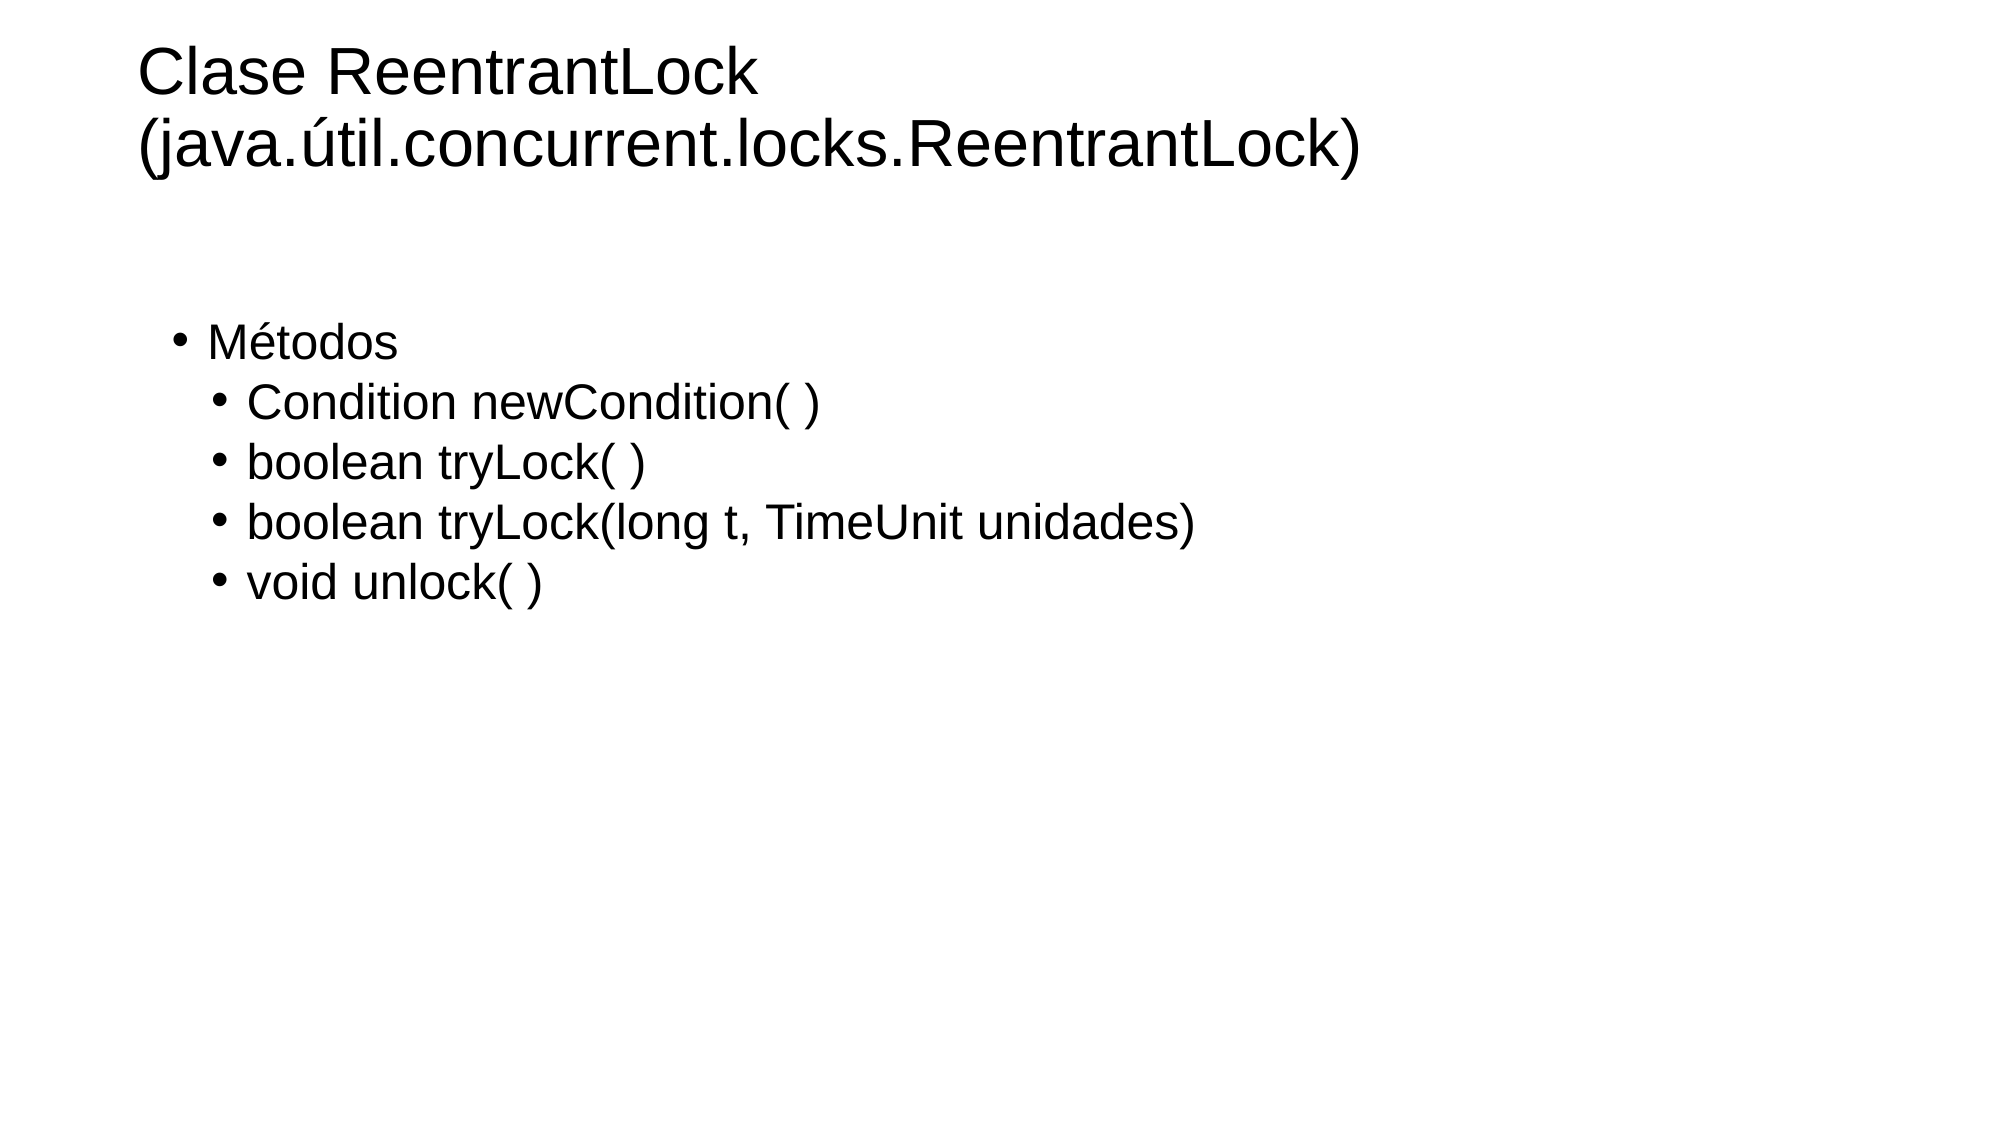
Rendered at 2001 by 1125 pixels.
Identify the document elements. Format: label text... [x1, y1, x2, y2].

text_box Clase ReentrantLock (java.útil.concurrent.locks.ReentrantLock) [137, 0, 1863, 218]
text_box Métodos Condition newCondition( ) boolean tryLock( ) boolean tryLock(long t, TimeUnit unidades) void unlock( ) [156, 302, 1625, 662]
